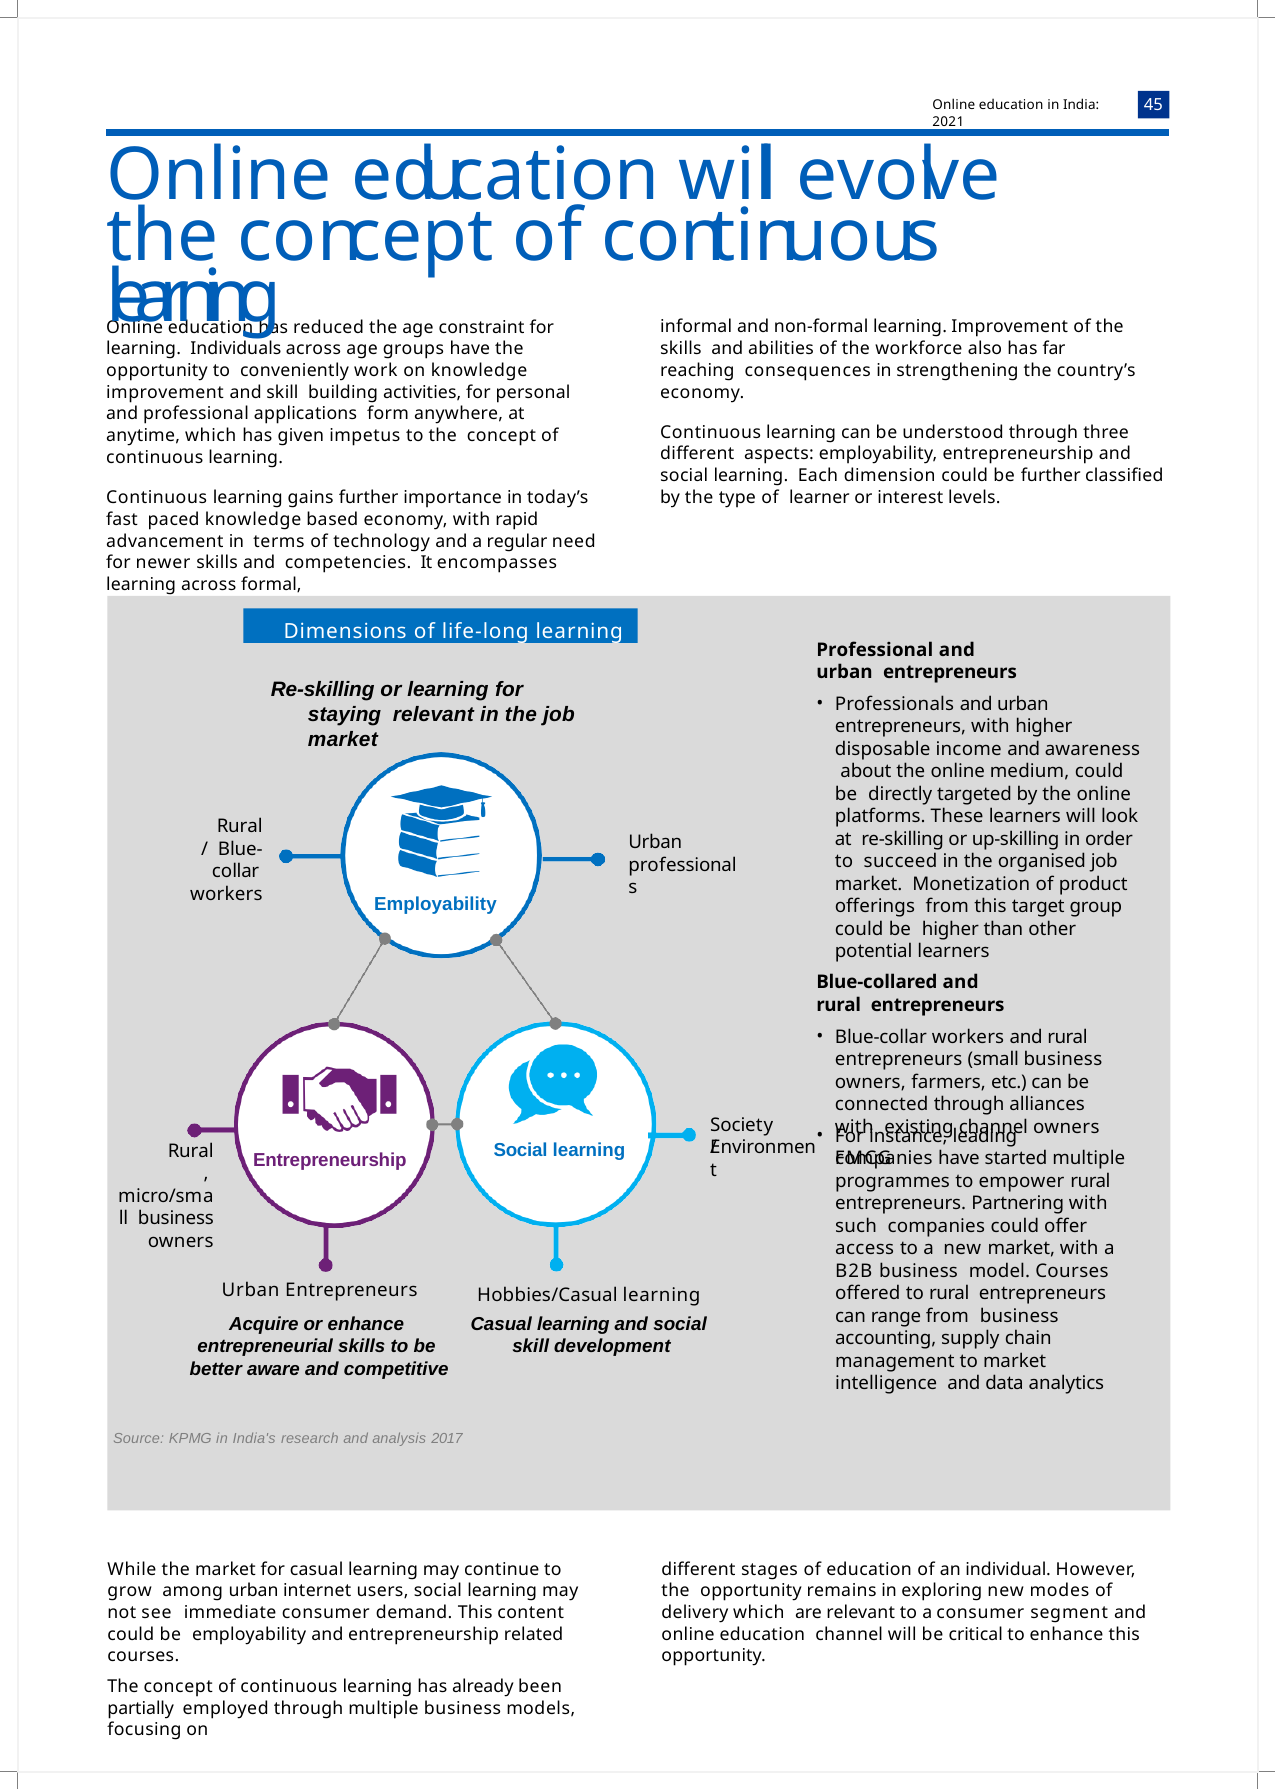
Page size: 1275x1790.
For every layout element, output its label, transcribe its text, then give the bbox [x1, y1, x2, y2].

text_box While the market for casual learning may continue to grow among urban internet users, social learning may not see immediate consumer demand. This content could be employability and entrepreneurship related courses. The concept of continuous learning has already been partially employed through multiple business models, focusing on [105, 1554, 603, 1740]
text_box For instance, leading FMCG [816, 1121, 1069, 1169]
text_box Rural, micro/small business owners [116, 1136, 182, 1251]
picture [559, 1139, 696, 1272]
picture [187, 752, 696, 1272]
text_box Hobbies/Casual learning Casual learning and social skill development [469, 1274, 709, 1357]
text_box [107, 595, 1171, 1511]
text_box Urban Entrepreneurs Acquire or enhance entrepreneurial skills to be better aware and competitive [188, 1279, 451, 1380]
text_box informal and non-formal learning. Improvement of the skills and abilities of the workforce also has far reaching consequences in strengthening the country’s economy. [1081, 312, 1139, 402]
text_box Online education has reduced the age constraint for learning. Individuals across age groups have the opportunity to conveniently work on knowledge improvement and skill building activities, for personal and professional applications form anywhere, at anytime, which has given impetus to the concept of continuous learning. [104, 450, 602, 467]
text_box Online education in India: 2021 [930, 93, 1129, 129]
text_box 45 [1141, 91, 1165, 114]
text_box Environment [710, 1133, 820, 1181]
title Online education will evolve the concept of continuous learning [104, 122, 1081, 450]
text_box Source: KPMG in India's research and analysis 2017 [113, 1426, 472, 1447]
text_box Continuous learning can be understood through three different aspects: employability, entrepreneurship and social learning. Each dimension could be further classified by the type of learner or interest levels. [658, 417, 1169, 508]
text_box Urban professionals [700, 828, 742, 898]
text_box [1137, 90, 1170, 119]
text_box Society/ [710, 1110, 779, 1133]
text_box companies have started multiple programmes to empower rural entrepreneurs. Partnering with such companies could offer access to a new market, with a B2B business model. Courses offered to rural entrepreneurs can range from business accounting, supply chain management to market intelligence and data analytics [835, 1143, 1138, 1394]
text_box Rural/ Blue-collar workers [174, 811, 182, 904]
text_box different stages of education of an individual. However, the opportunity remains in exploring new modes of delivery which are relevant to a consumer segment and online education channel will be critical to enhance this opportunity. [659, 1554, 1168, 1666]
text_box Re-skilling or learning for staying relevant in the job market [270, 672, 610, 751]
text_box Dimensions of life-long learning [243, 608, 638, 643]
text_box Professional and urban entrepreneurs Professionals and urban entrepreneurs, with higher disposable income and awareness about the online medium, could be directly targeted by the online platforms. These learners will look at re-skilling or up-skilling in order to succeed in the organised job market. Monetization of product offerings from this target group could be higher than other potential learners Blue-collared and rural entrepreneurs Blue-collar workers and rural entrepreneurs (small business owners, farmers, etc.) can be connected through alliances with existing channel owners [816, 635, 1145, 1137]
text_box Continuous learning gains further importance in today’s fast paced knowledge based economy, with rapid advancement in terms of technology and a regular need for newer skills and competencies. It encompasses learning across formal, [104, 483, 609, 594]
